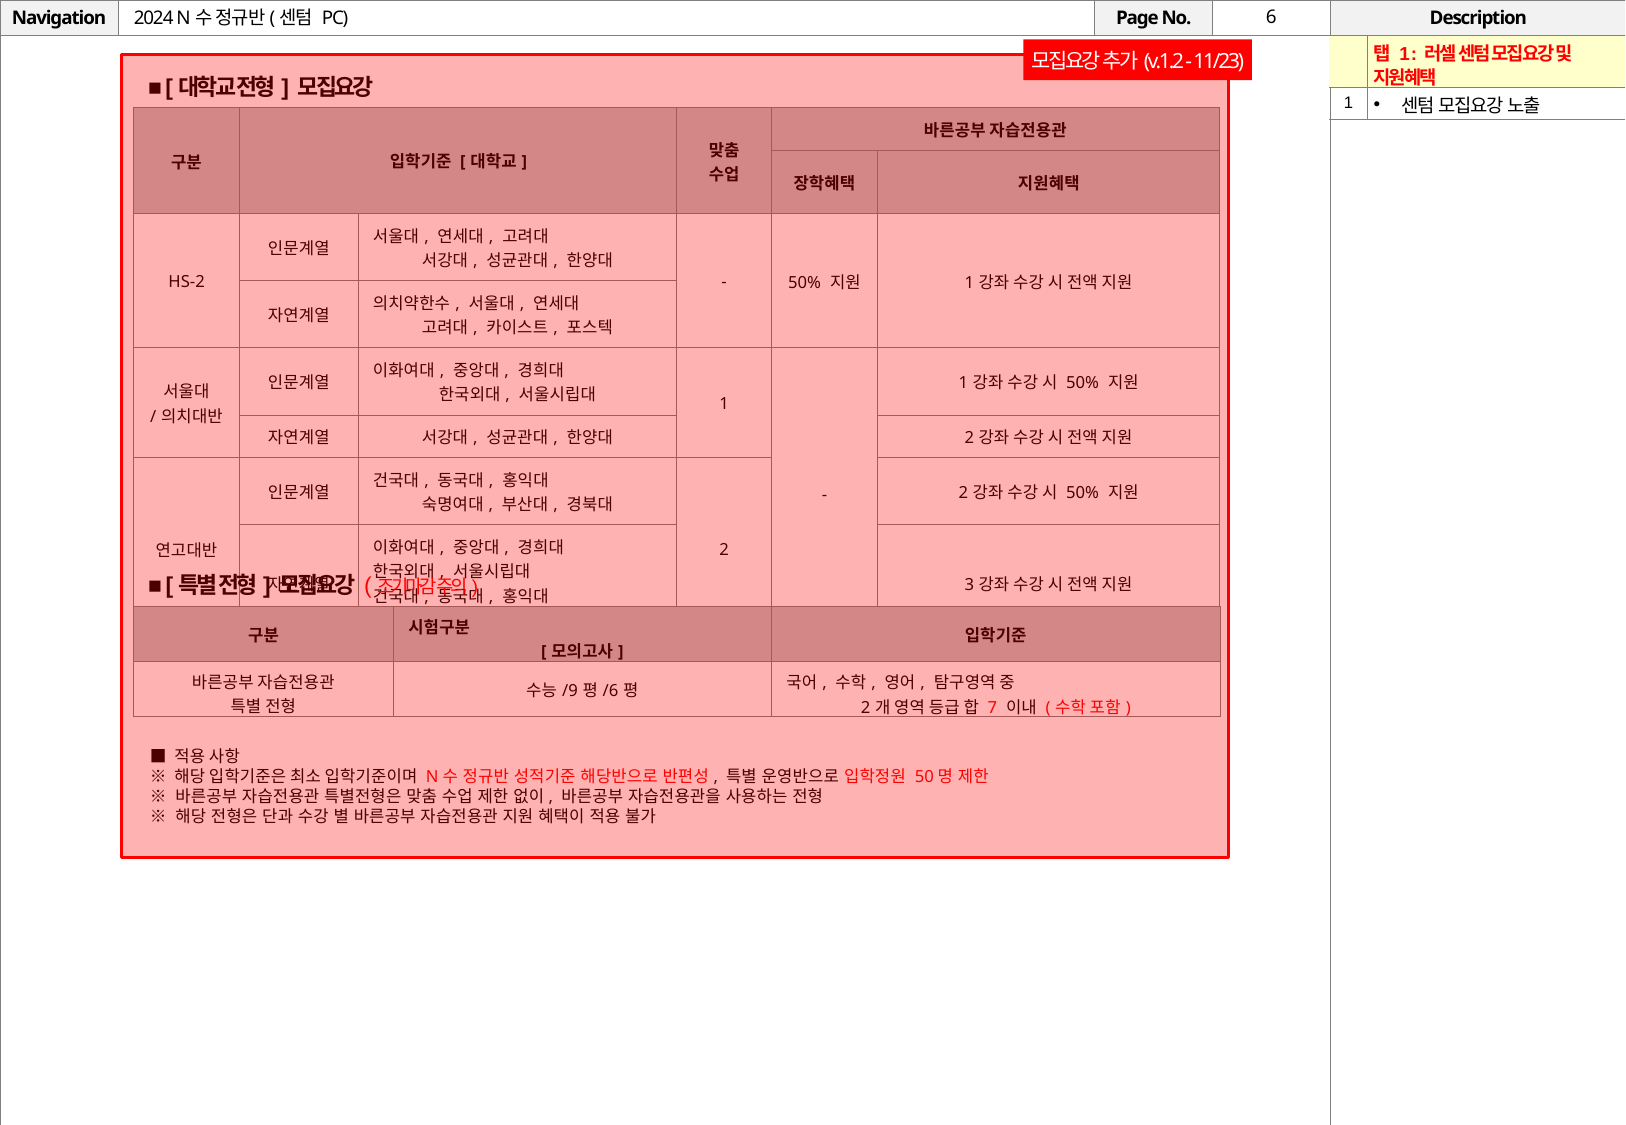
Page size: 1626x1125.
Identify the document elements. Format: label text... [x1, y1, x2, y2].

table_cell 센텀 모집요강 노출 [1368, 88, 1625, 119]
title 2024 N수 정규반(센텀 PC) [118, 0, 1097, 35]
text_box 모집요강 추가(v.1.2 - 11/23) [1023, 39, 1252, 81]
table_header 탭 1 : 러셀 센텀 모집요강 및 지원혜택 [1368, 36, 1625, 87]
table_cell 1 [1329, 88, 1367, 119]
text_box [121, 54, 1229, 858]
table_header [1329, 36, 1367, 87]
